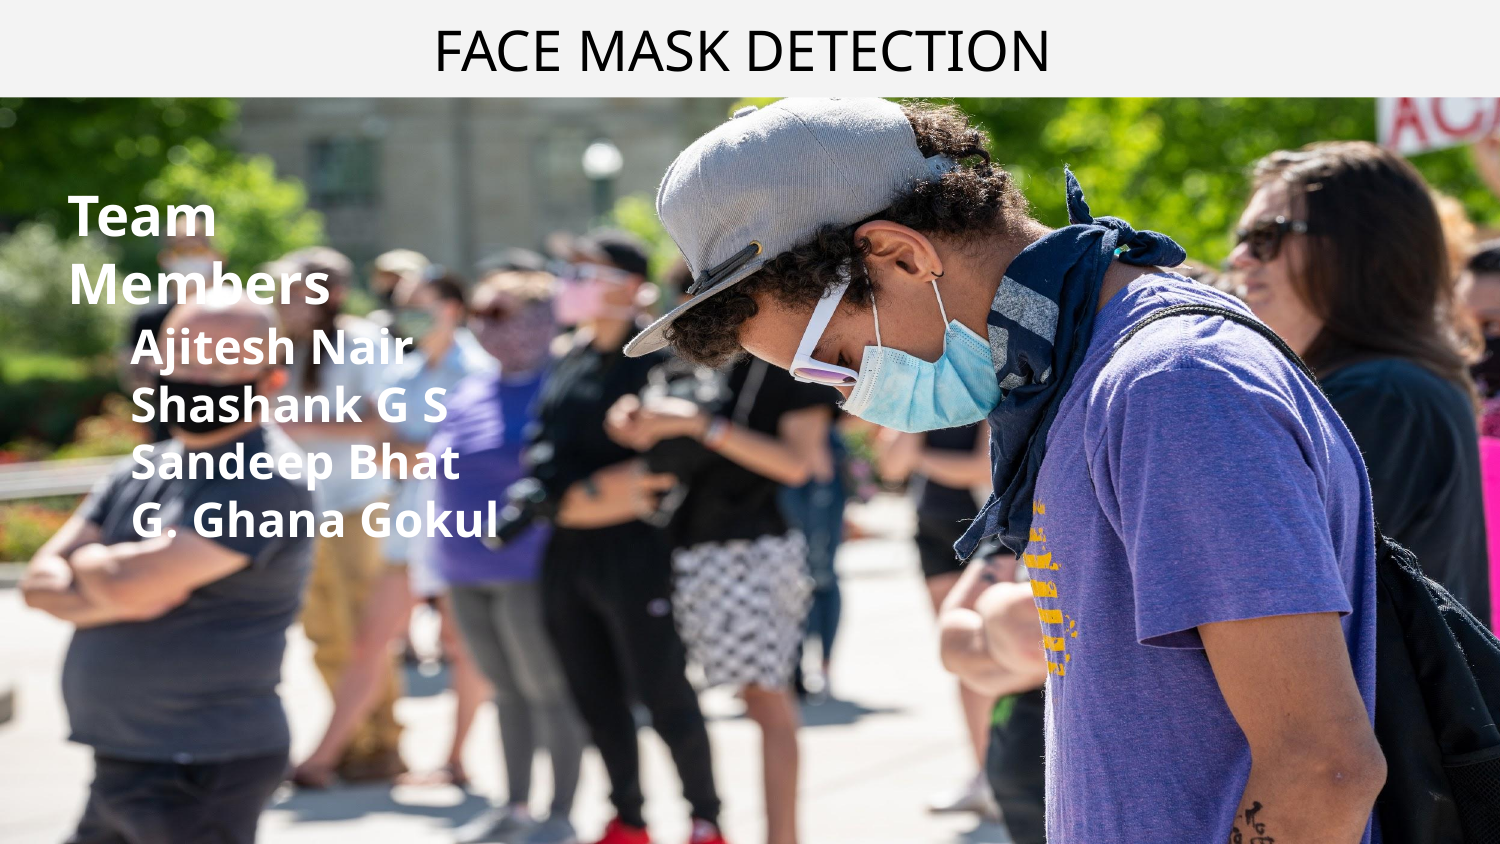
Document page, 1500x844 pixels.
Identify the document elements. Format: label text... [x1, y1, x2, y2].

picture [0, 98, 1500, 844]
text_box Ajitesh Nair Shashank G S Sandeep Bhat G. Ghana Gokul [115, 301, 1500, 620]
text_box Team Members [52, 165, 505, 331]
text_box FACE MASK DETECTION [0, 0, 1500, 98]
